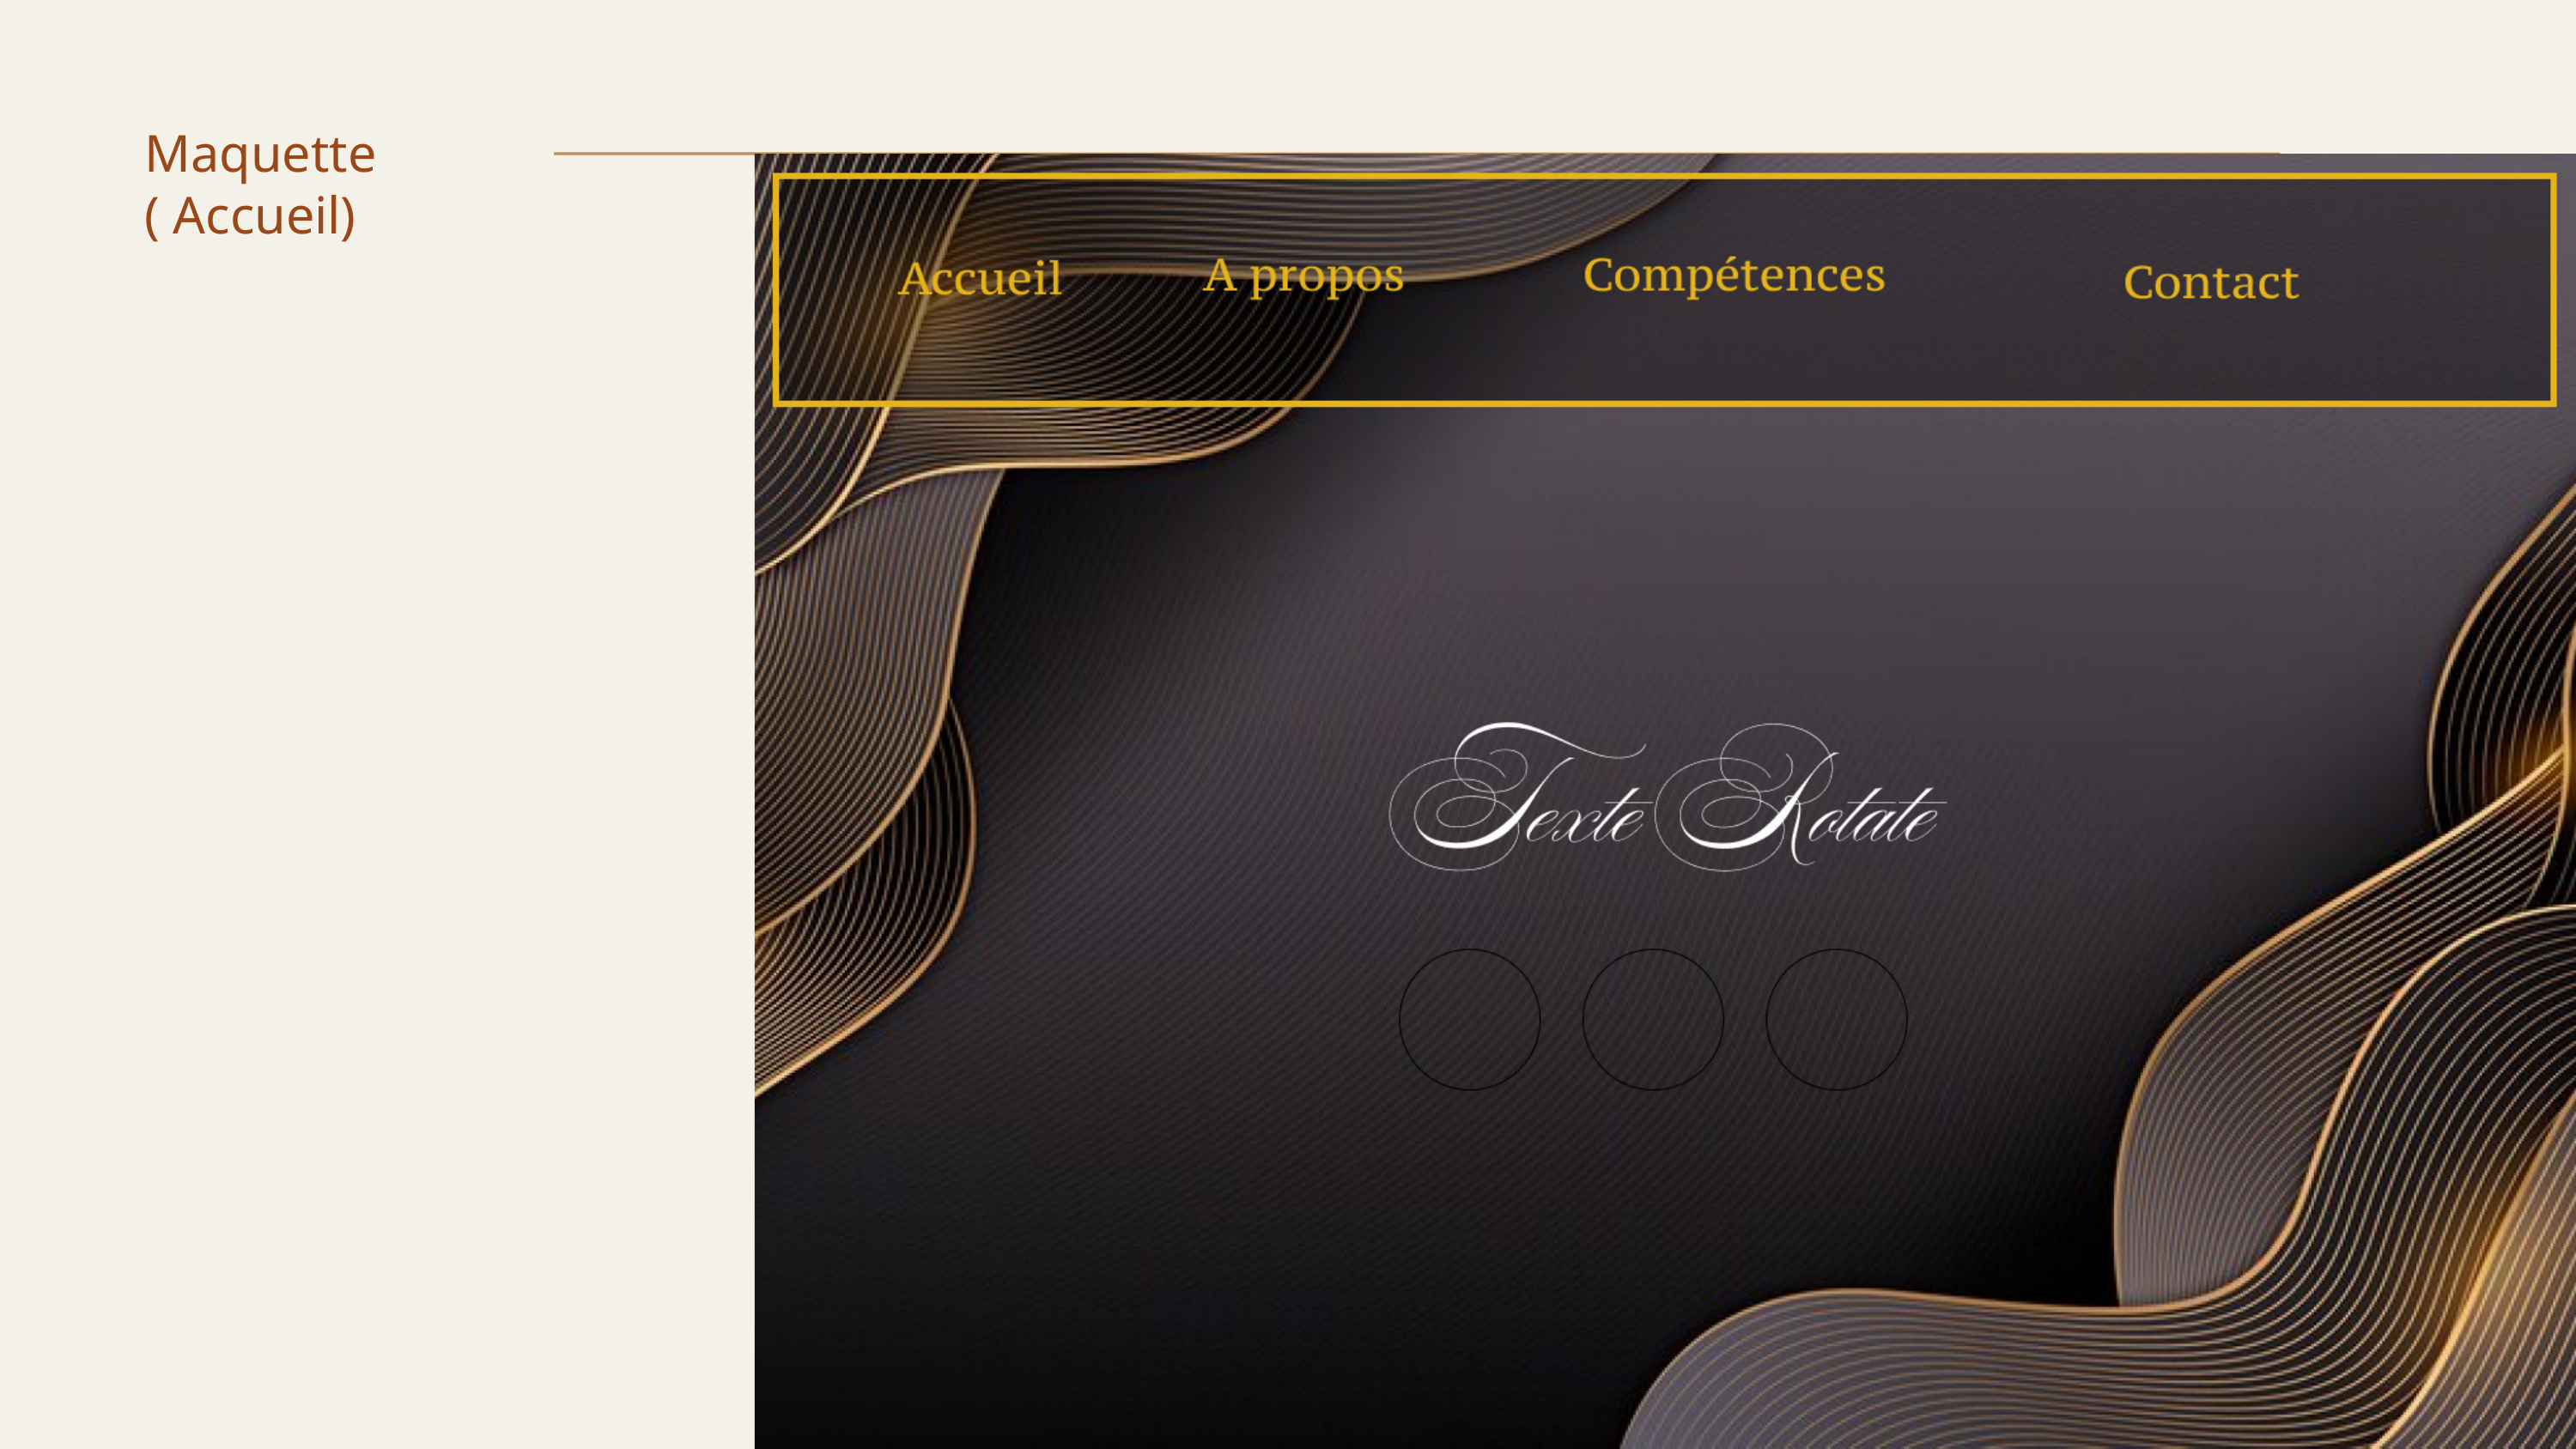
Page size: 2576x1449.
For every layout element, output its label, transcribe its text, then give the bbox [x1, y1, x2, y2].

text_box Maquette ( Accueil) [144, 121, 526, 244]
text_box [754, 154, 2576, 1449]
